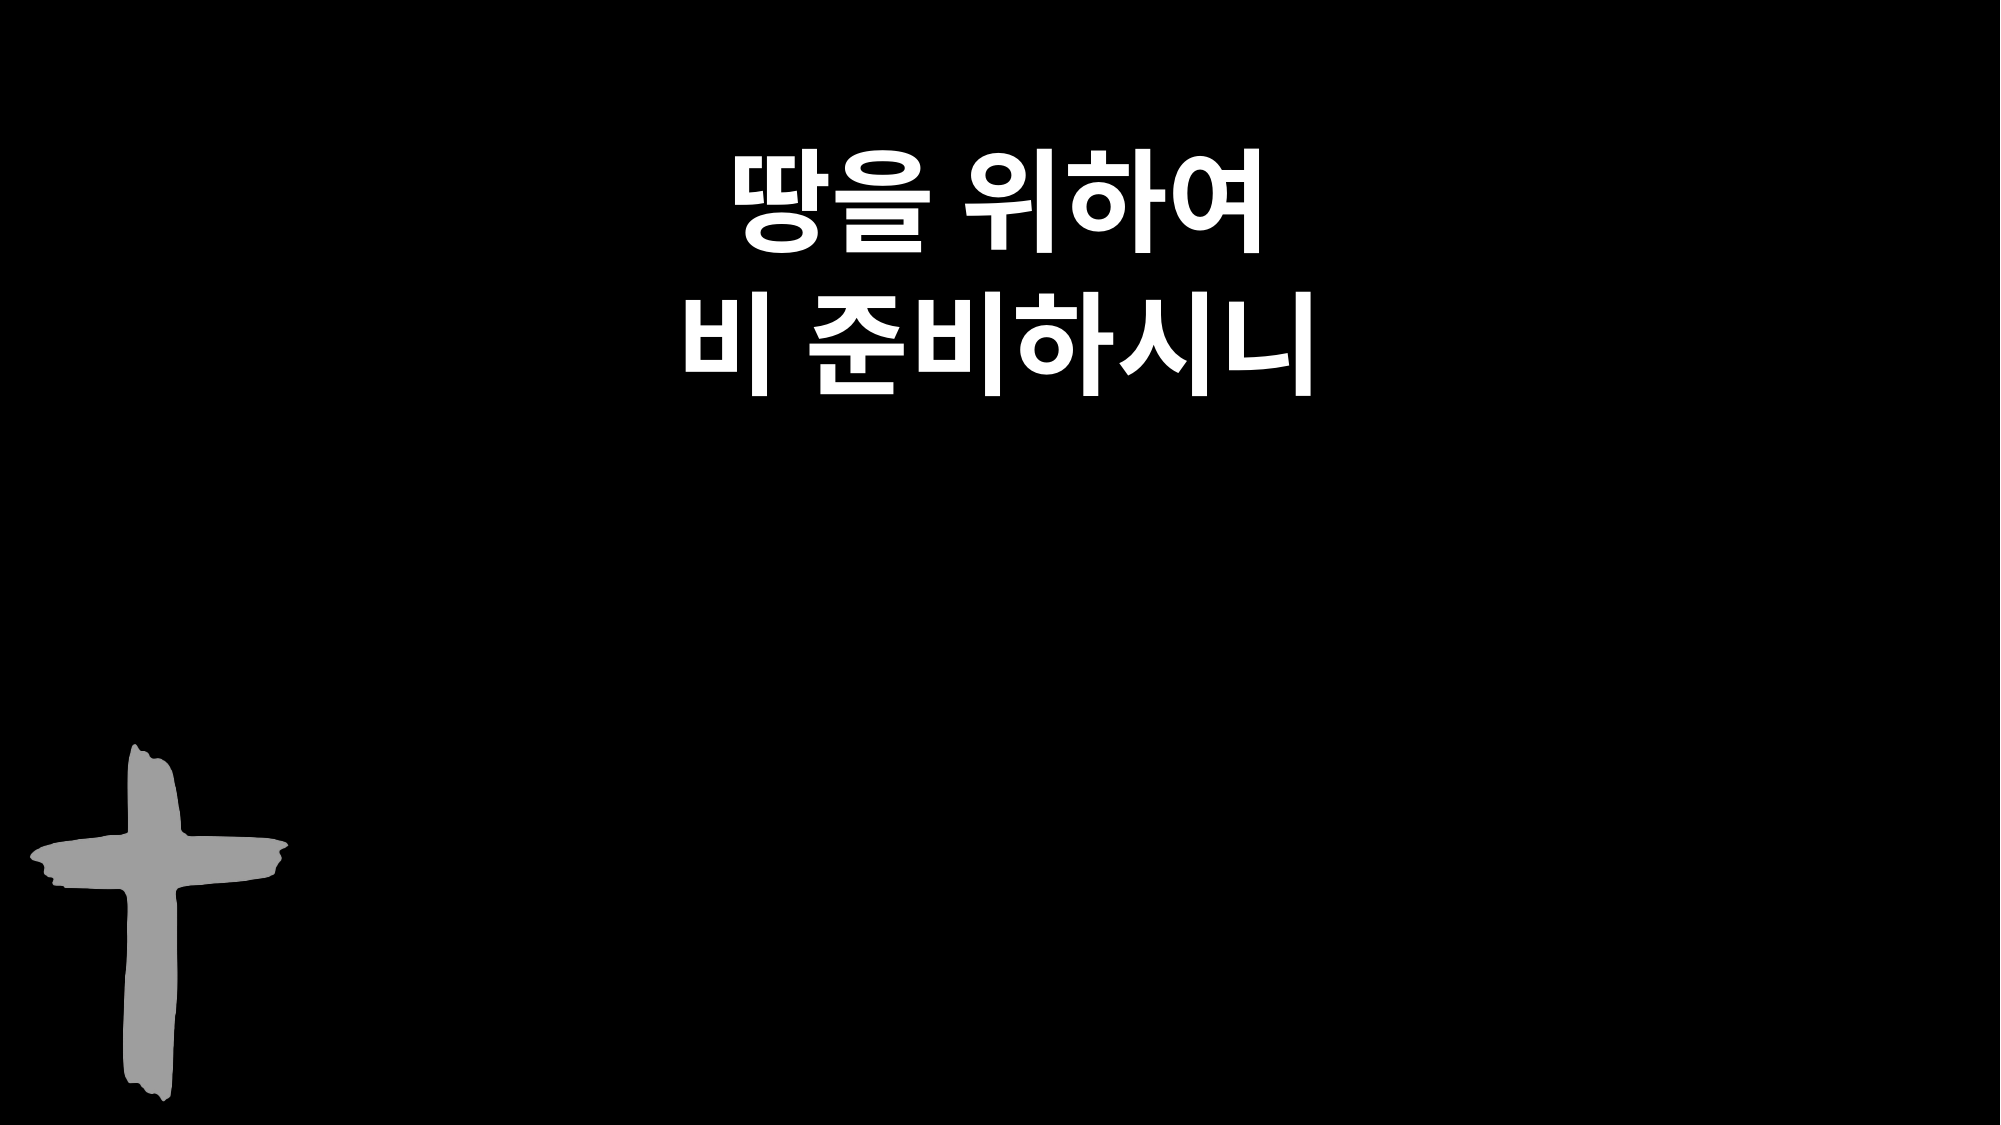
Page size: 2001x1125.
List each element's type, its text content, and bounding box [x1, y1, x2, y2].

list 땅을 위하여 비 준비하시니 [0, 139, 2000, 456]
picture [29, 743, 289, 1102]
